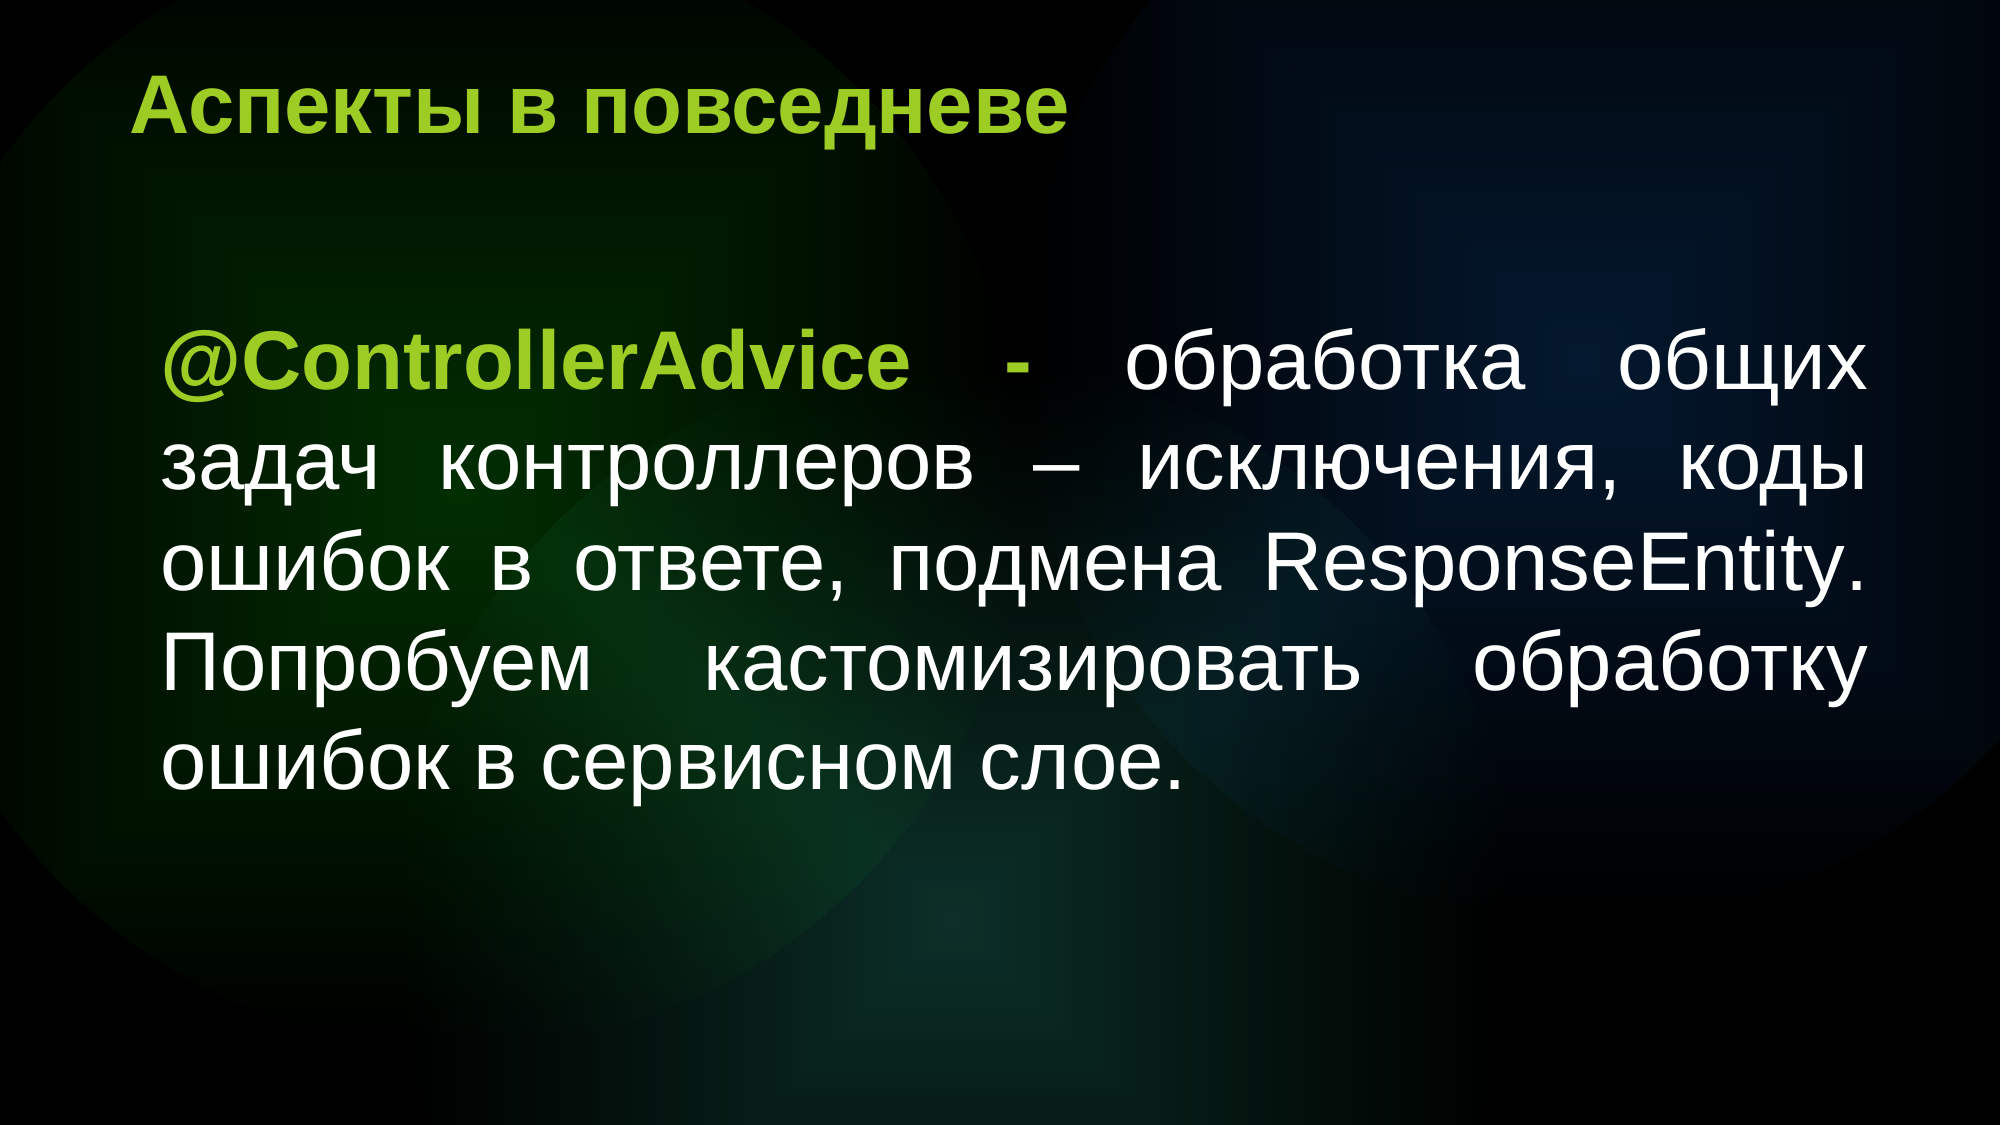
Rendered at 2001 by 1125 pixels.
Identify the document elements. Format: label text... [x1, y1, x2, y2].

text_box Аспекты в повседневе [124, 73, 1209, 153]
text_box @ControllerAdvice - обработка общих задач контроллеров – исключения, коды ошибок в ответе, подмена ResponseEntity. Попробуем кастомизировать обработку ошибок в сервисном слое. [156, 302, 1873, 811]
